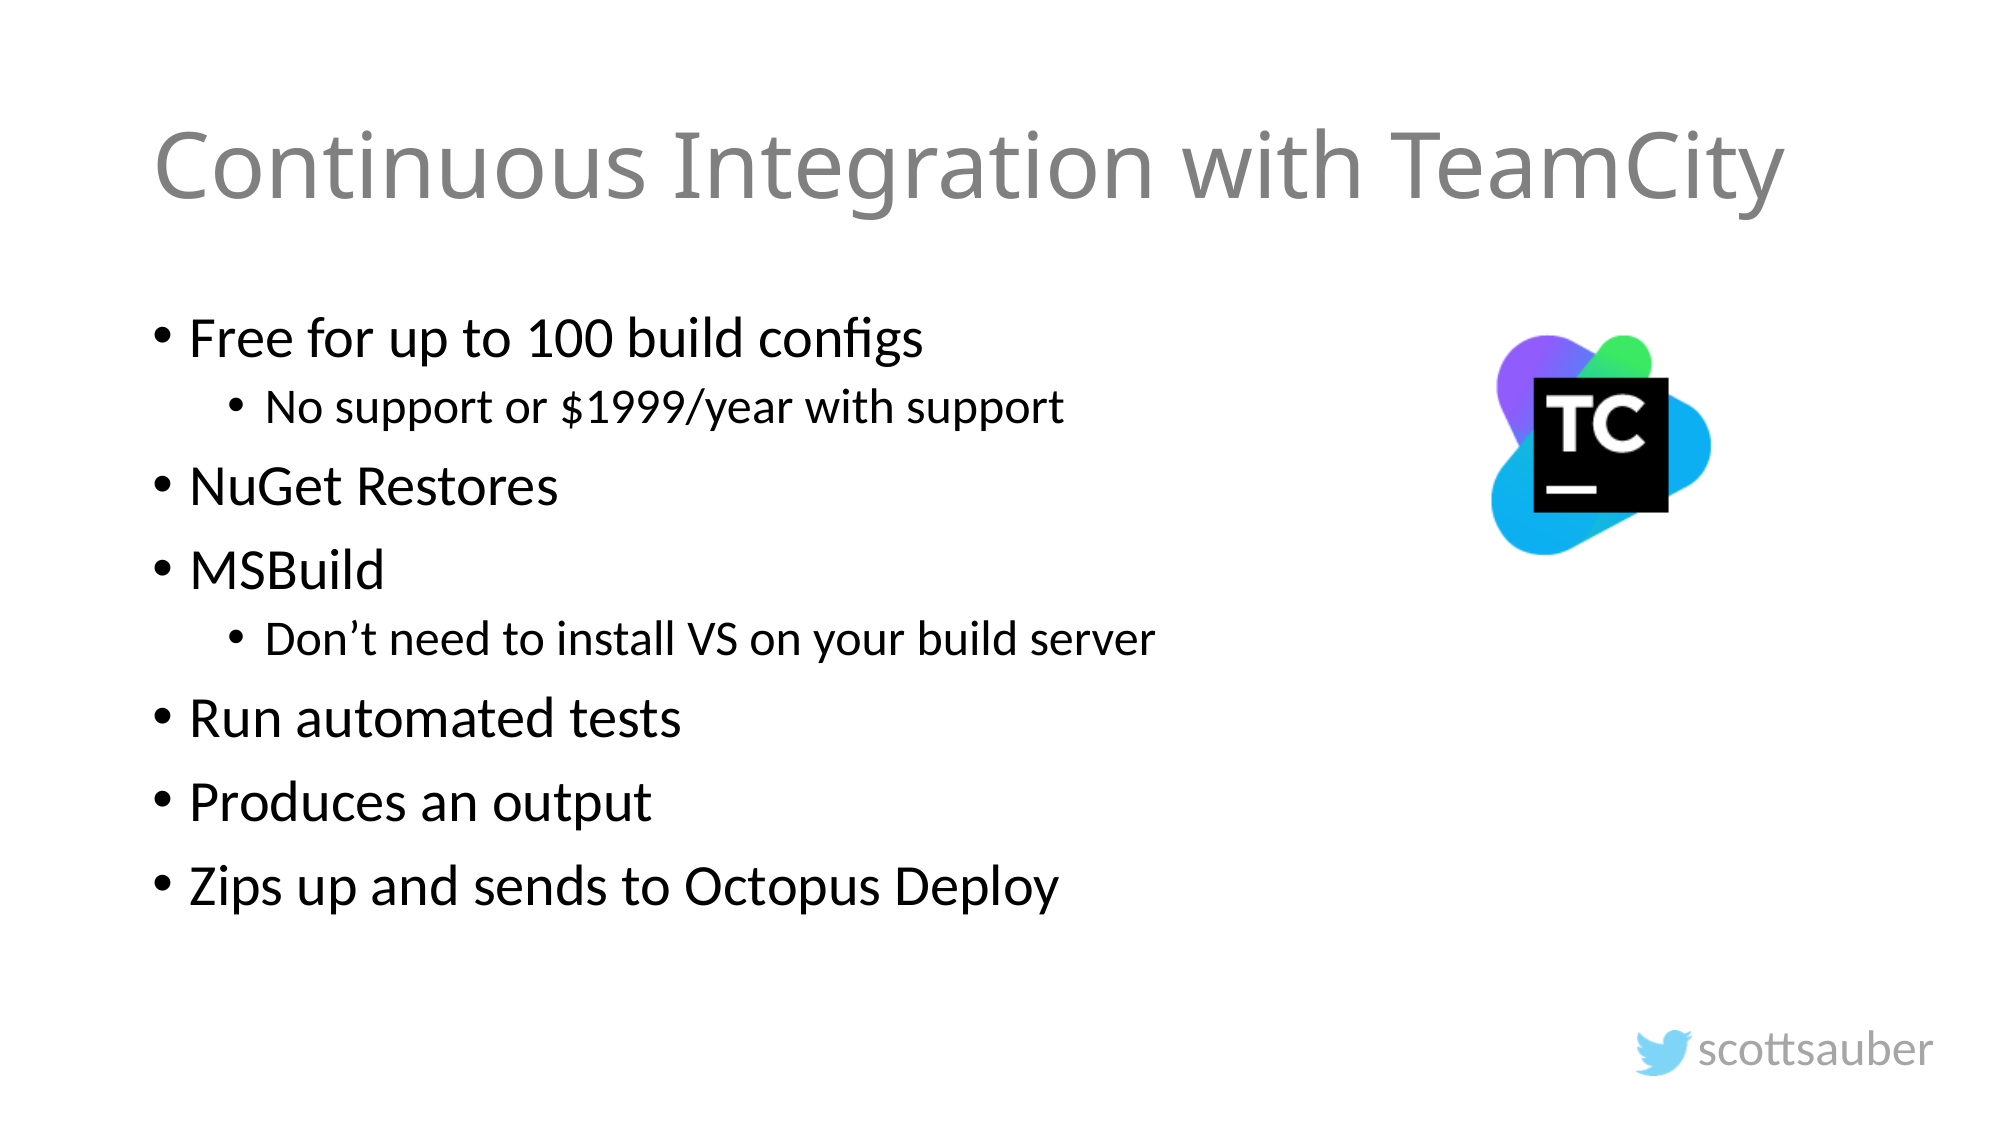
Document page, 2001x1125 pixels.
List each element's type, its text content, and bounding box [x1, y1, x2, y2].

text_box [1635, 1014, 1986, 1093]
picture [1390, 234, 1813, 657]
list Free for up to 100 build configs No support or $1999/year with support NuGet Restores MSBuild Don’t need to install VS on your build server Run automated tests Produces an output Zips up and sends to Octopus Deploy [137, 299, 1863, 1014]
title Continuous Integration with TeamCity [137, 59, 1863, 278]
